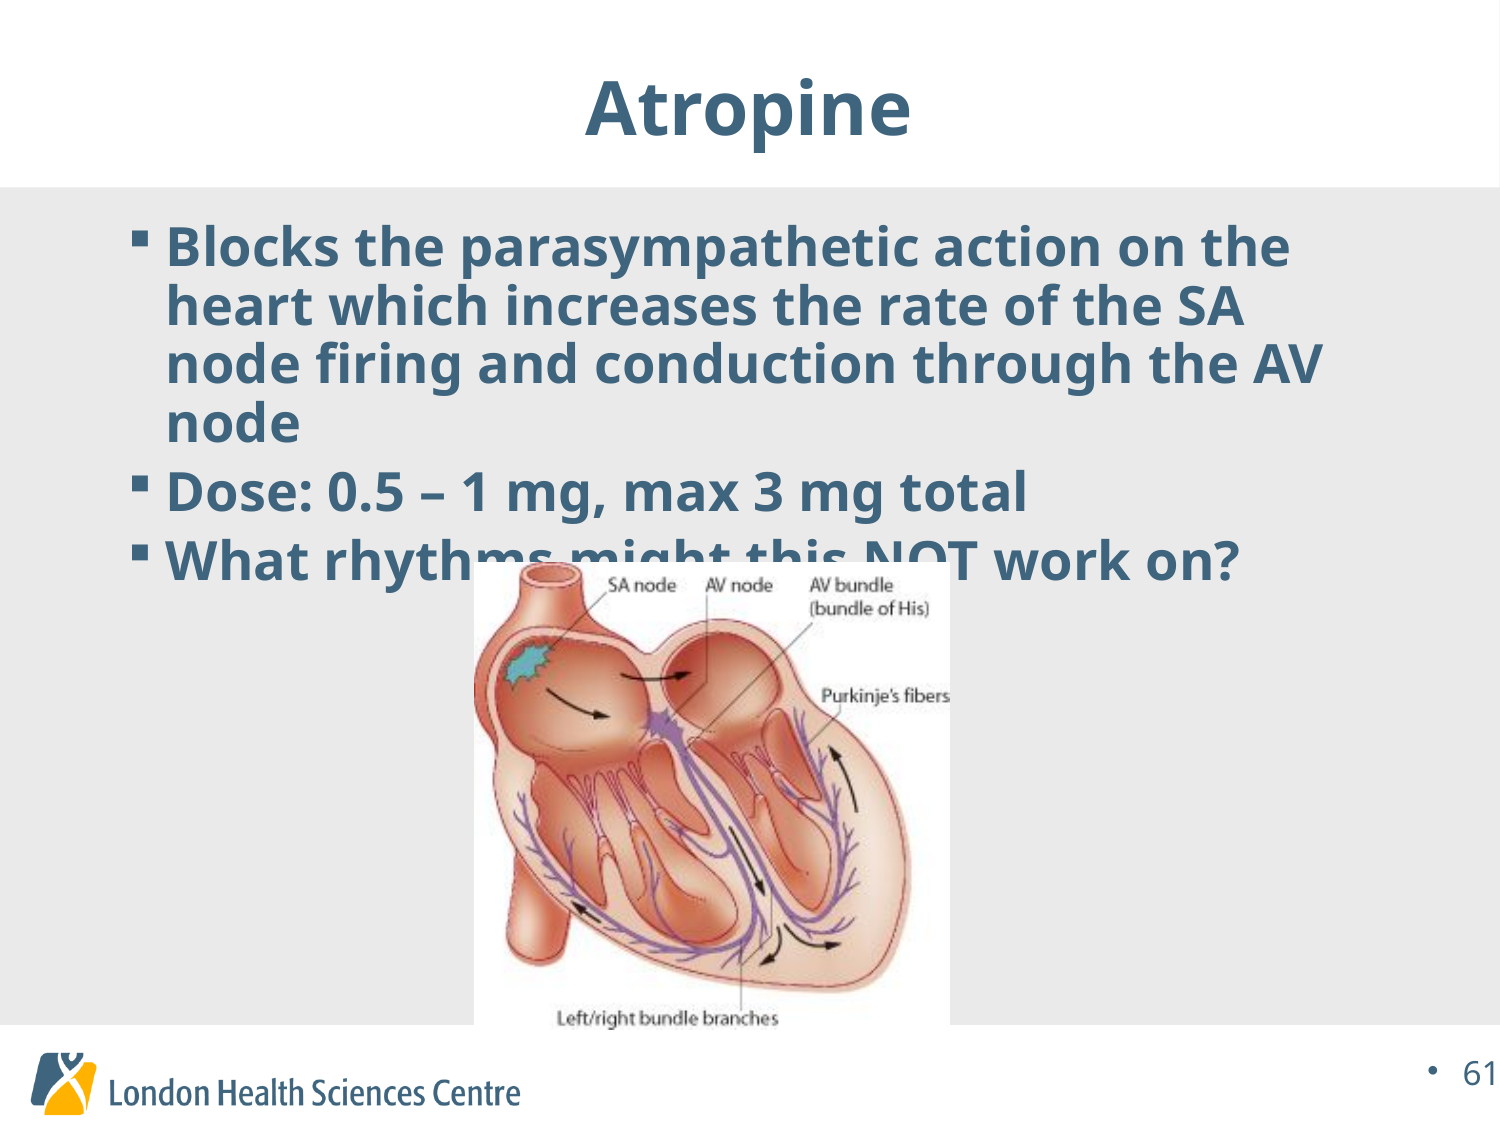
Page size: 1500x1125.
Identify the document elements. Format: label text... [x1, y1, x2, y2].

picture [12, 1034, 538, 1122]
picture [474, 562, 951, 1031]
title Atropine [0, 0, 1500, 188]
list Blocks the parasympathetic action on the heart which increases the rate of the SA node firing and conduction through the AV node Dose: 0.5 – 1 mg, max 3 mg total What rhythms might this NOT work on? [112, 212, 1388, 948]
